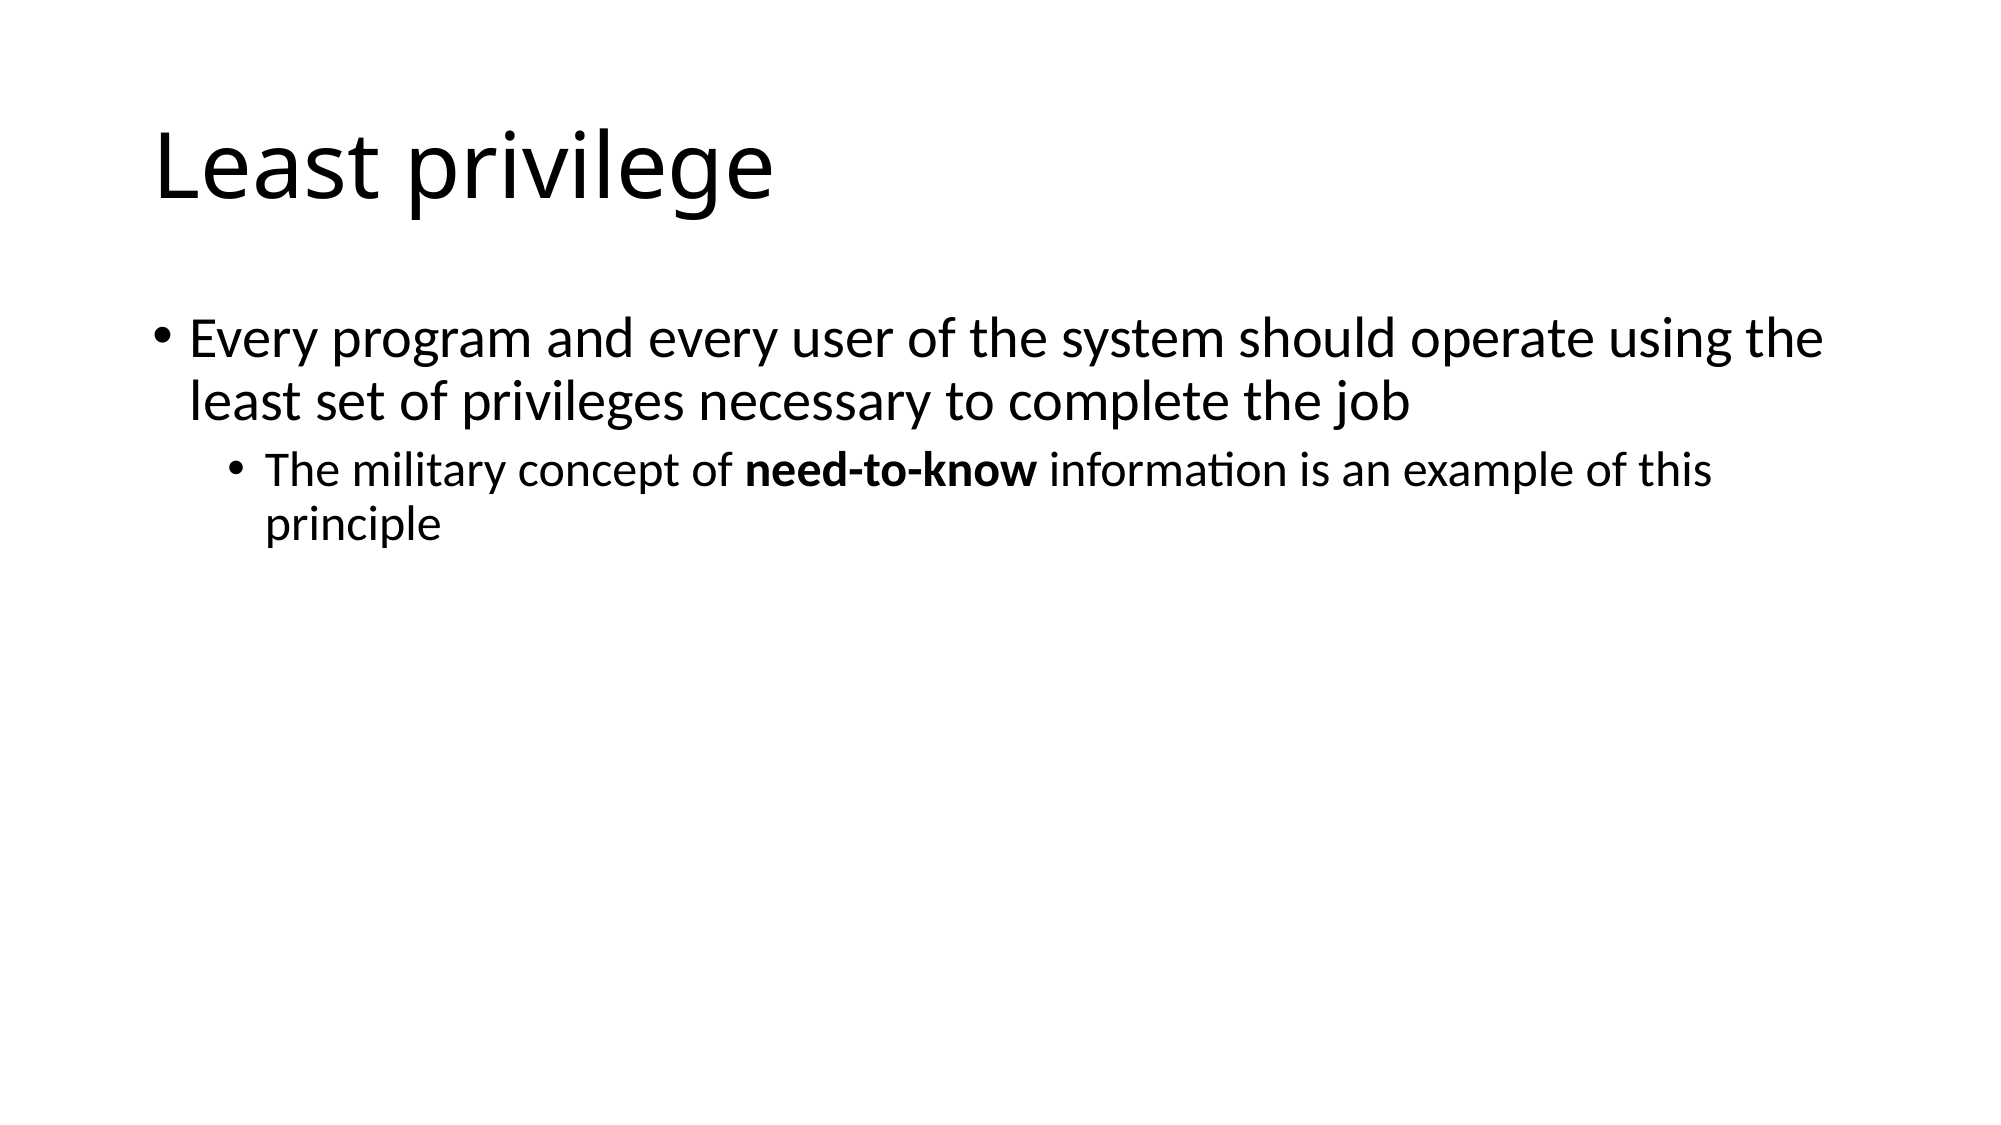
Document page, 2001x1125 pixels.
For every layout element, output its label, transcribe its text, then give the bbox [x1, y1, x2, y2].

title Least privilege [137, 59, 1863, 278]
list Every program and every user of the system should operate using the least set of privileges necessary to complete the job The military concept of need-to-know information is an example of this principle [137, 299, 1863, 973]
